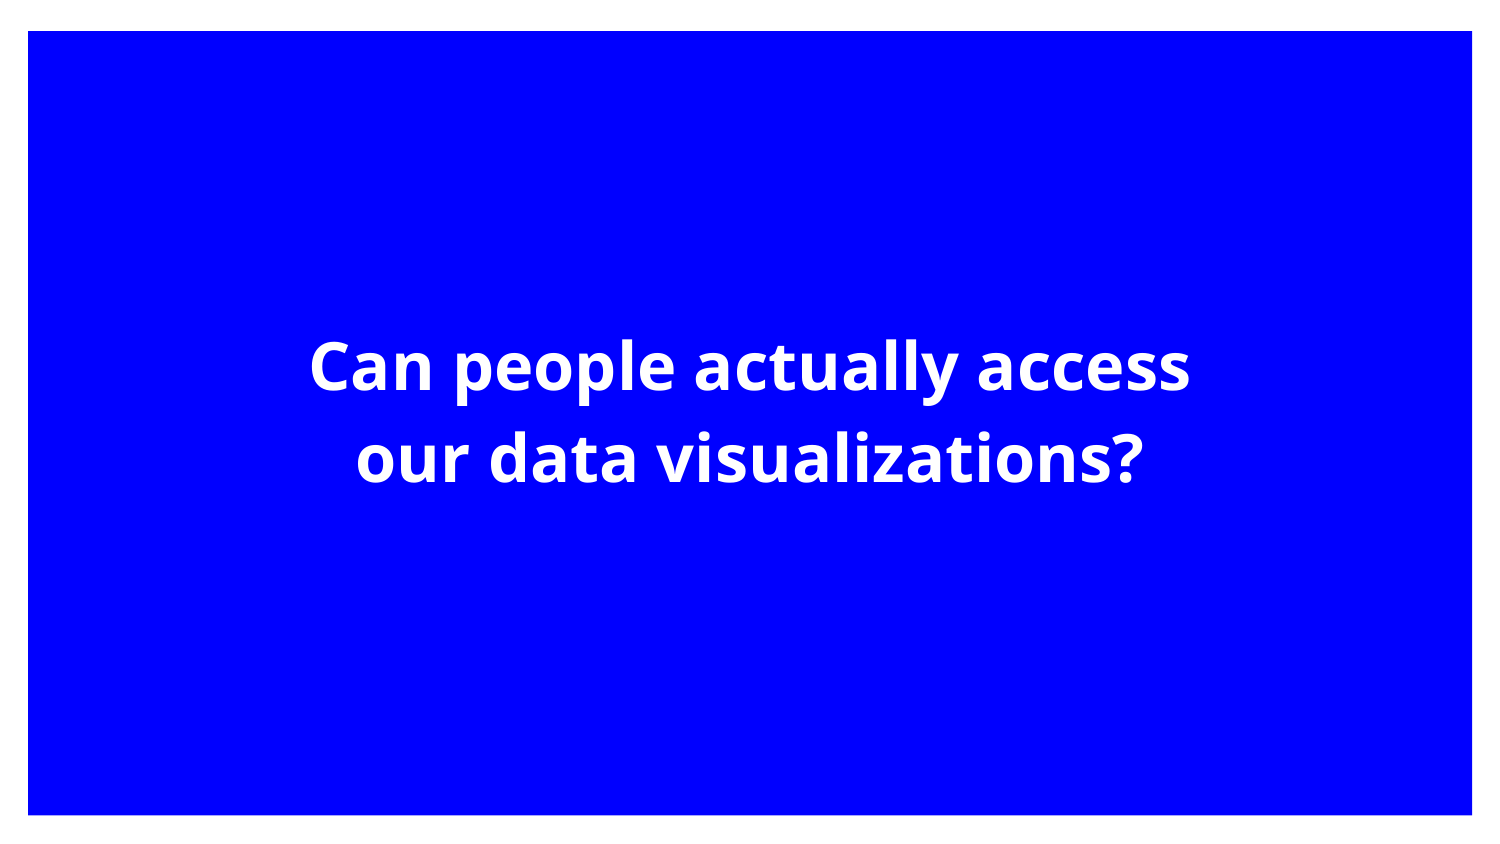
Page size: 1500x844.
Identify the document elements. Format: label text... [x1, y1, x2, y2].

text_box [28, 31, 1473, 816]
subtitle Can people actually access our data visualizations? [265, 296, 1235, 551]
